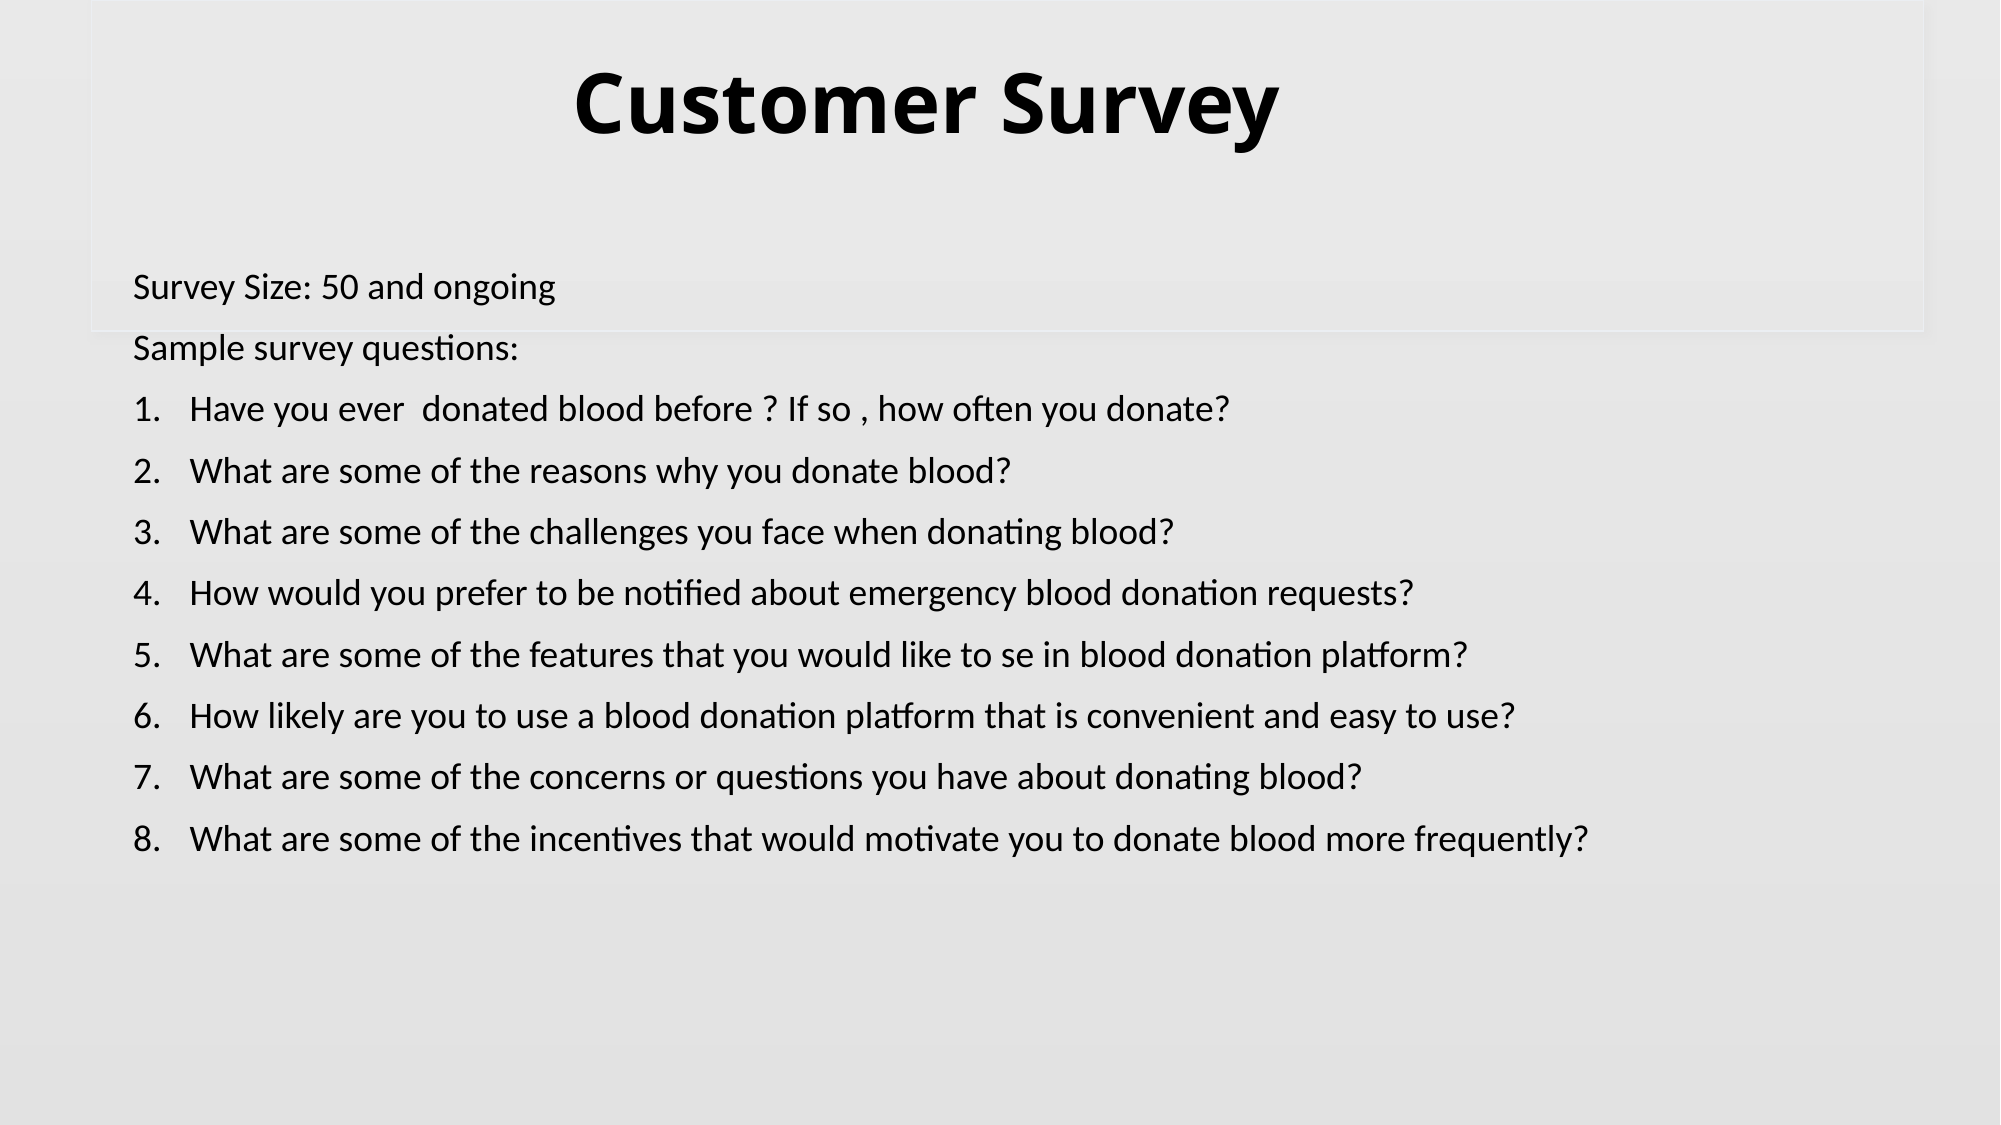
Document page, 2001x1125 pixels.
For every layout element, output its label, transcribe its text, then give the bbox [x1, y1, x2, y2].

text_box Customer Survey [558, 43, 1296, 158]
list Survey Size: 50 and ongoing Sample survey questions: Have you ever donated blood before ? If so , how often you donate? What are some of the reasons why you donate blood? What are some of the challenges you face when donating blood? How would you prefer to be notified about emergency blood donation requests? What are some of the features that you would like to se in blood donation platform? How likely are you to use a blood donation platform that is convenient and easy to use? What are some of the concerns or questions you have about donating blood? What are some of the incentives that would motivate you to donate blood more frequently? [118, 259, 1824, 888]
